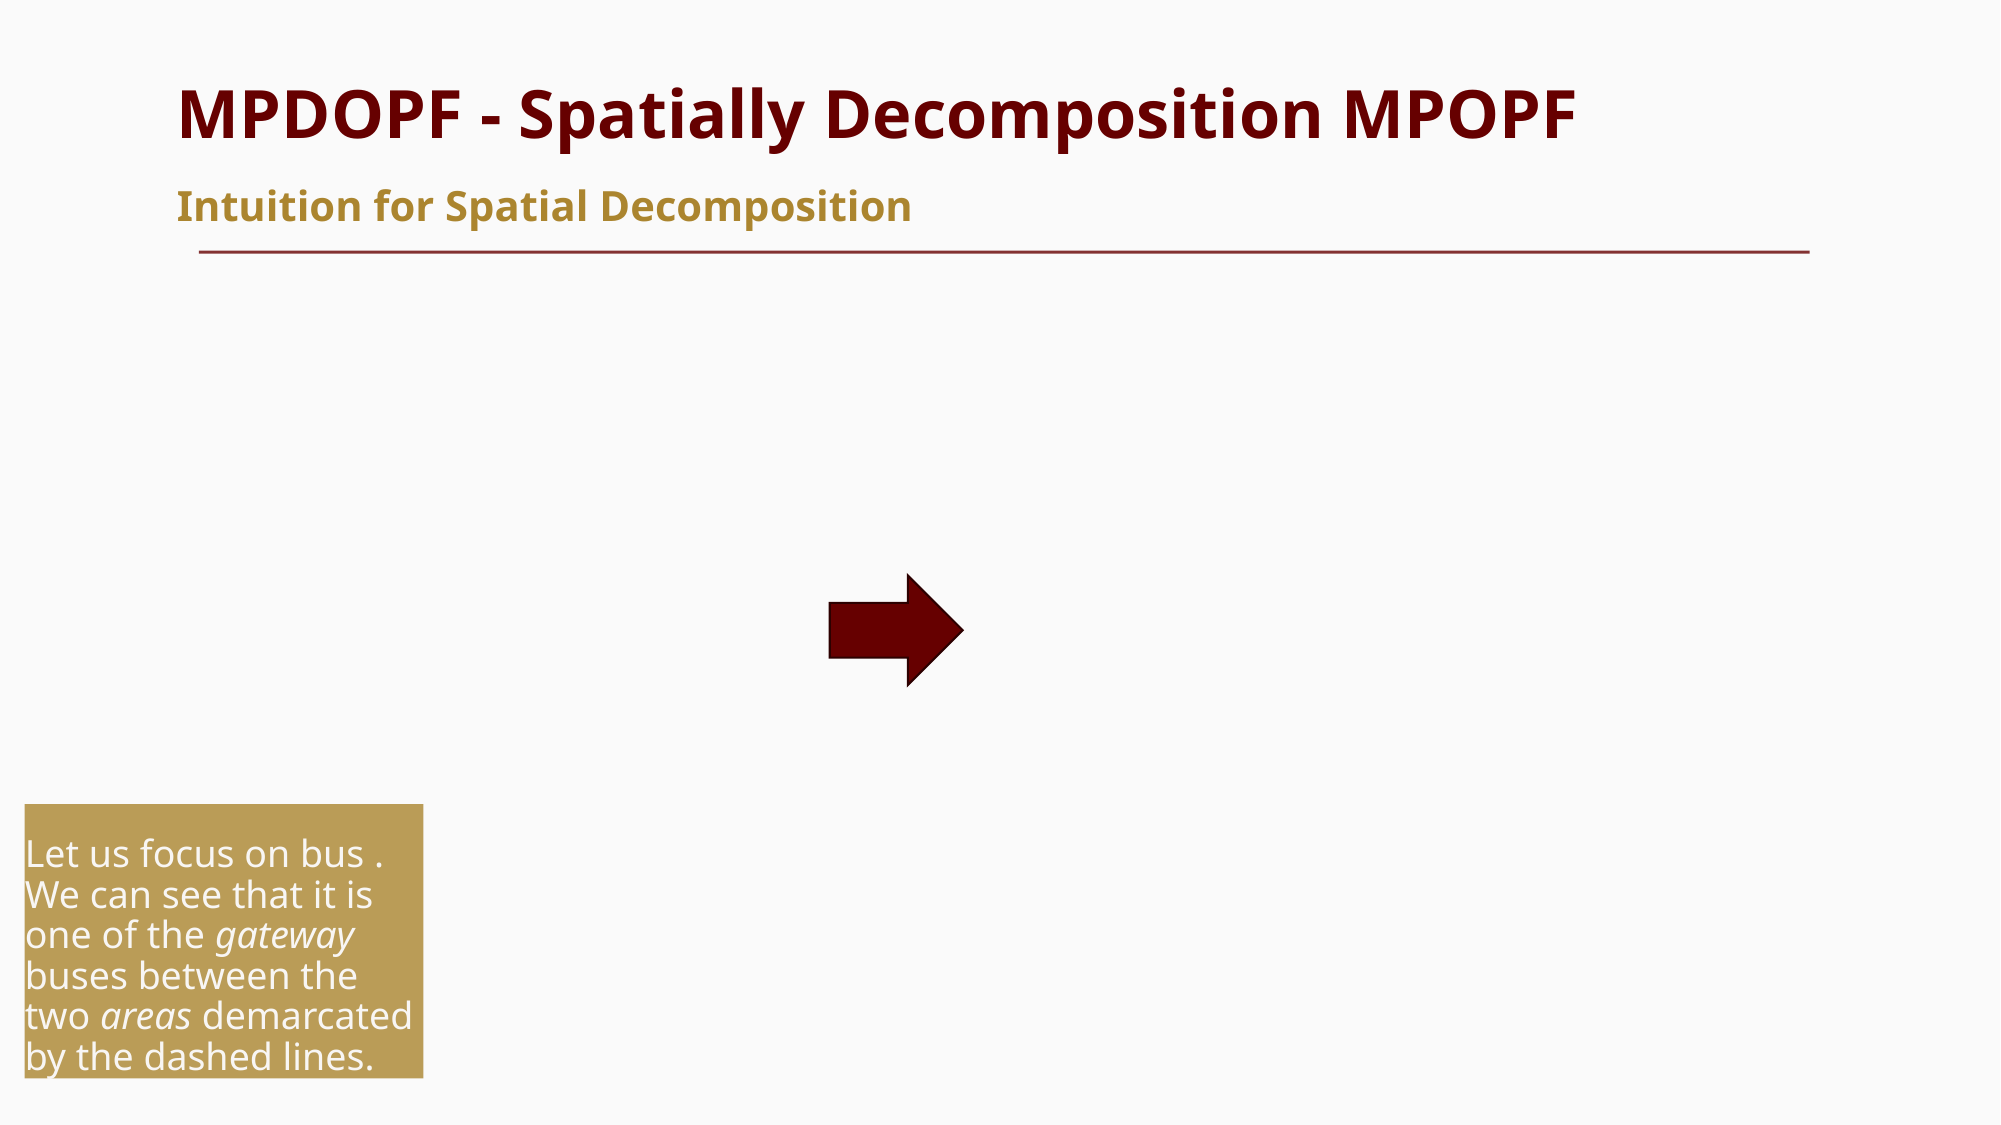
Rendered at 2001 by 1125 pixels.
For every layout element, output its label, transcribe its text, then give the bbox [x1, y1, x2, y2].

list Intuition for Spatial Decomposition [176, 185, 1828, 238]
text_box [828, 572, 965, 688]
title MPDOPF - Spatially Decomposition MPOPF [176, 58, 1828, 154]
